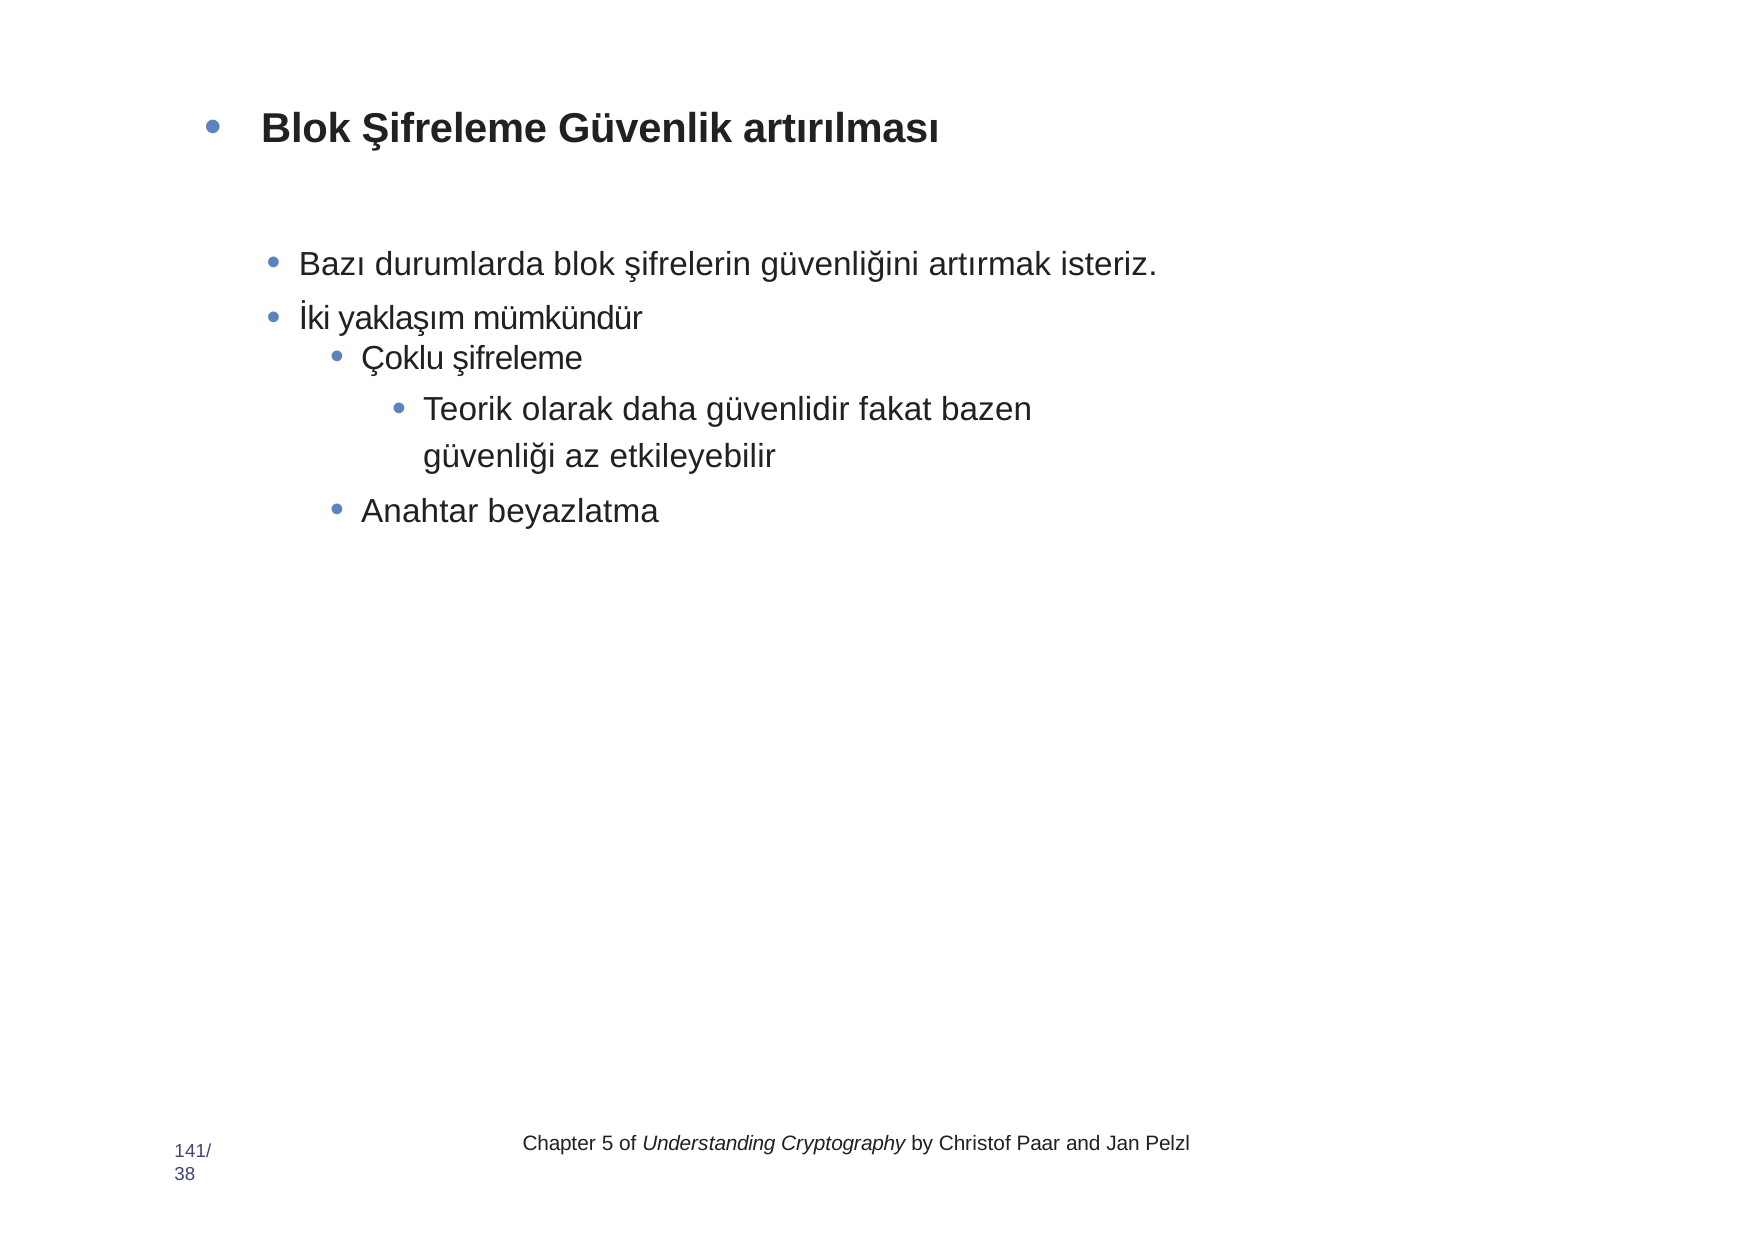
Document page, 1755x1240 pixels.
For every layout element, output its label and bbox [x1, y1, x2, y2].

footer [520, 1129, 1194, 1157]
text_box [264, 233, 1244, 686]
text_box [202, 101, 1032, 161]
slide_number [170, 1139, 224, 1164]
